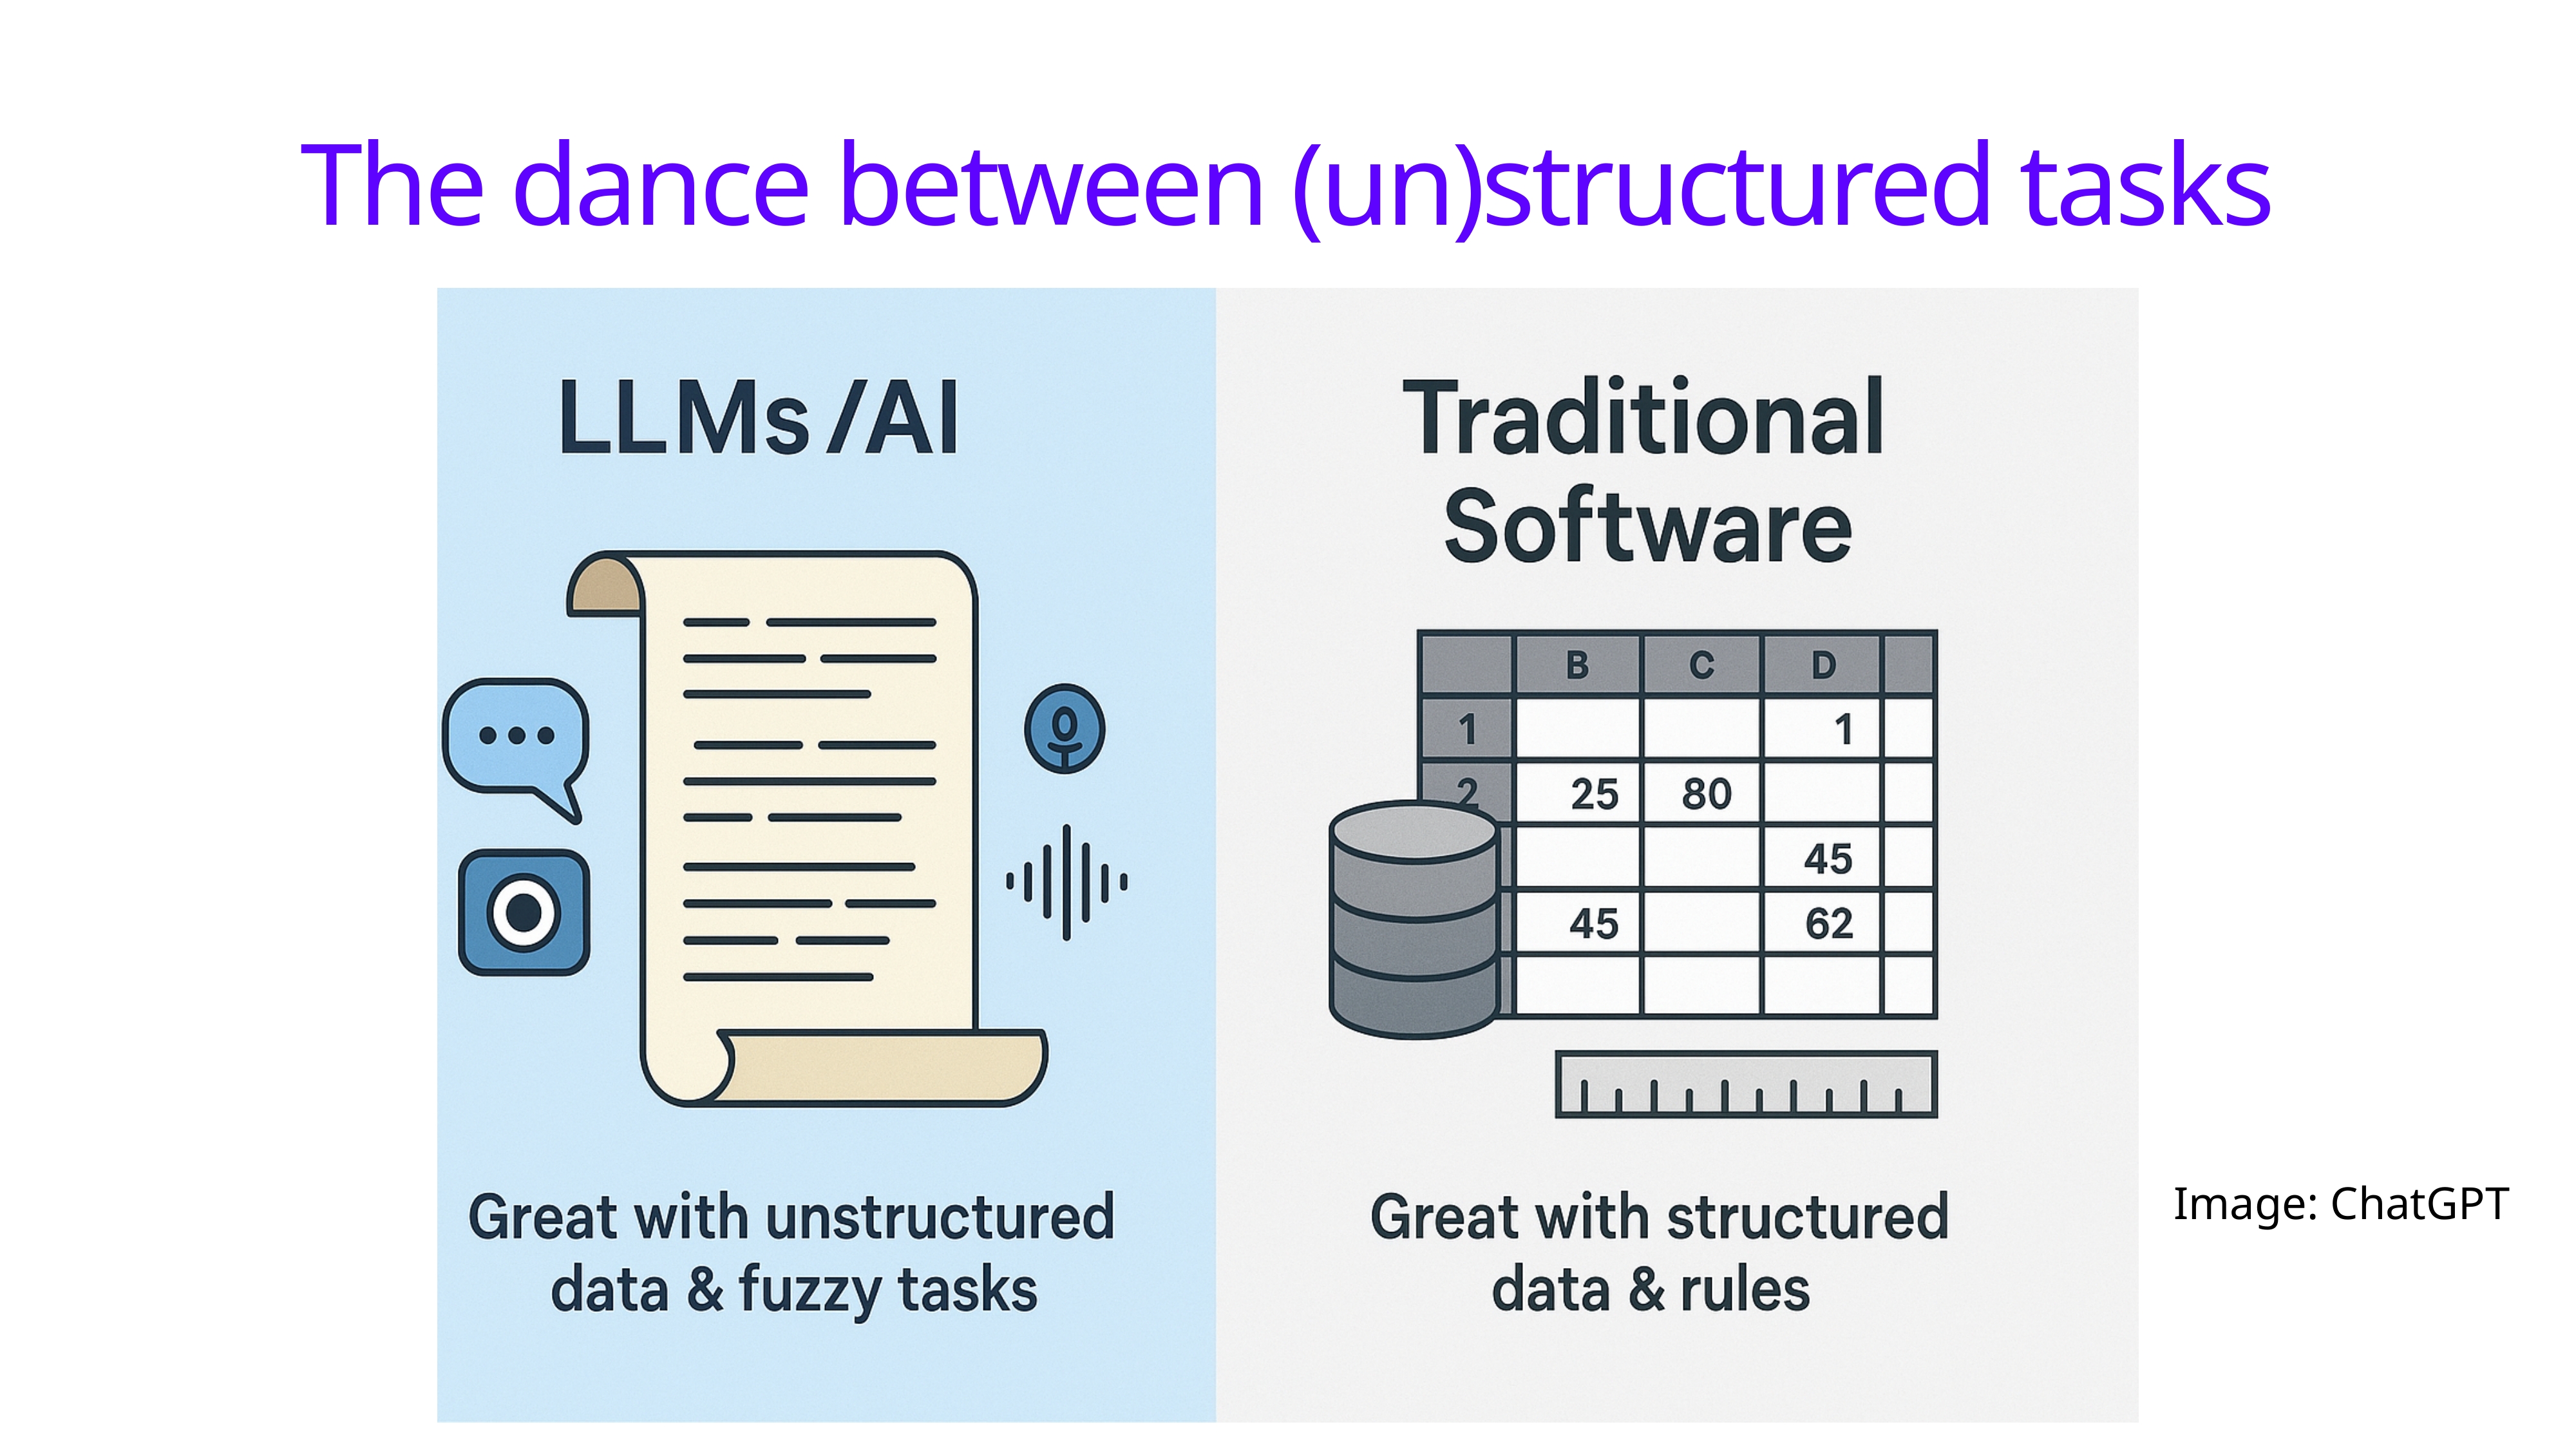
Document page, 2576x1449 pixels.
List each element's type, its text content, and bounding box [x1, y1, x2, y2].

text_box Image: ChatGPT [2158, 1170, 2526, 1412]
picture [437, 288, 2139, 1423]
title The dance between (un)structured tasks [133, 88, 2443, 253]
